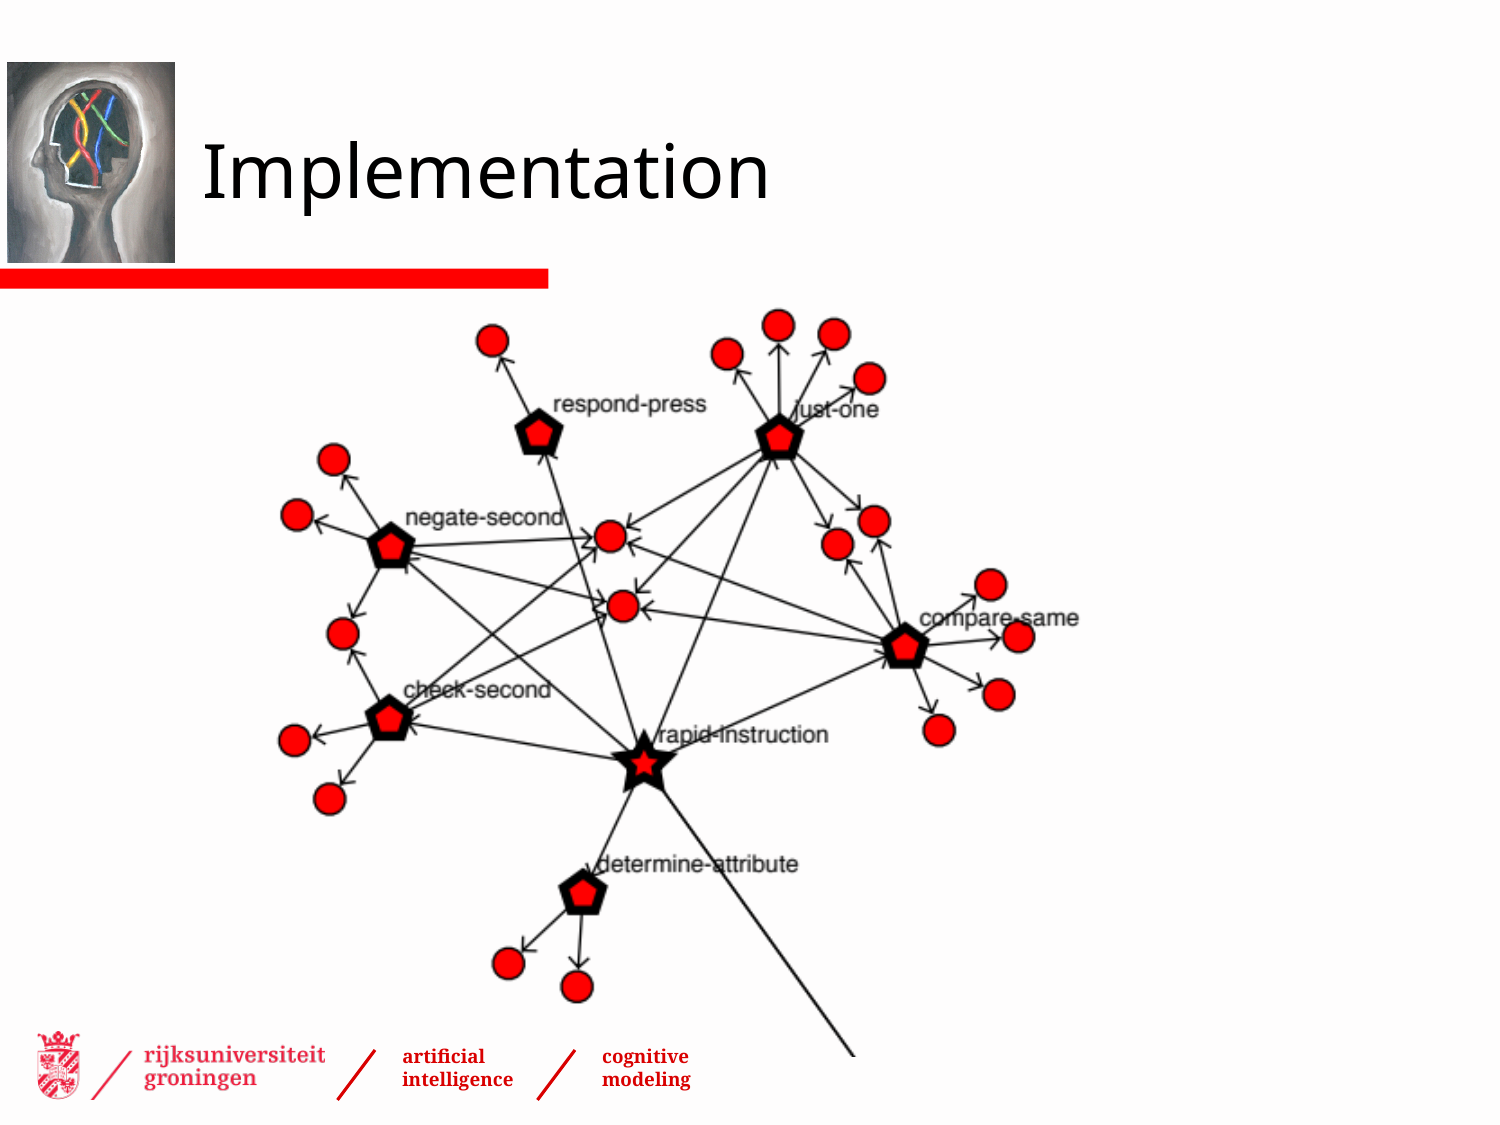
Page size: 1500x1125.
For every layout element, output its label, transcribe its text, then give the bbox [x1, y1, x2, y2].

picture [7, 62, 175, 263]
title Implementation [187, 74, 1463, 263]
picture [187, 86, 1296, 1057]
